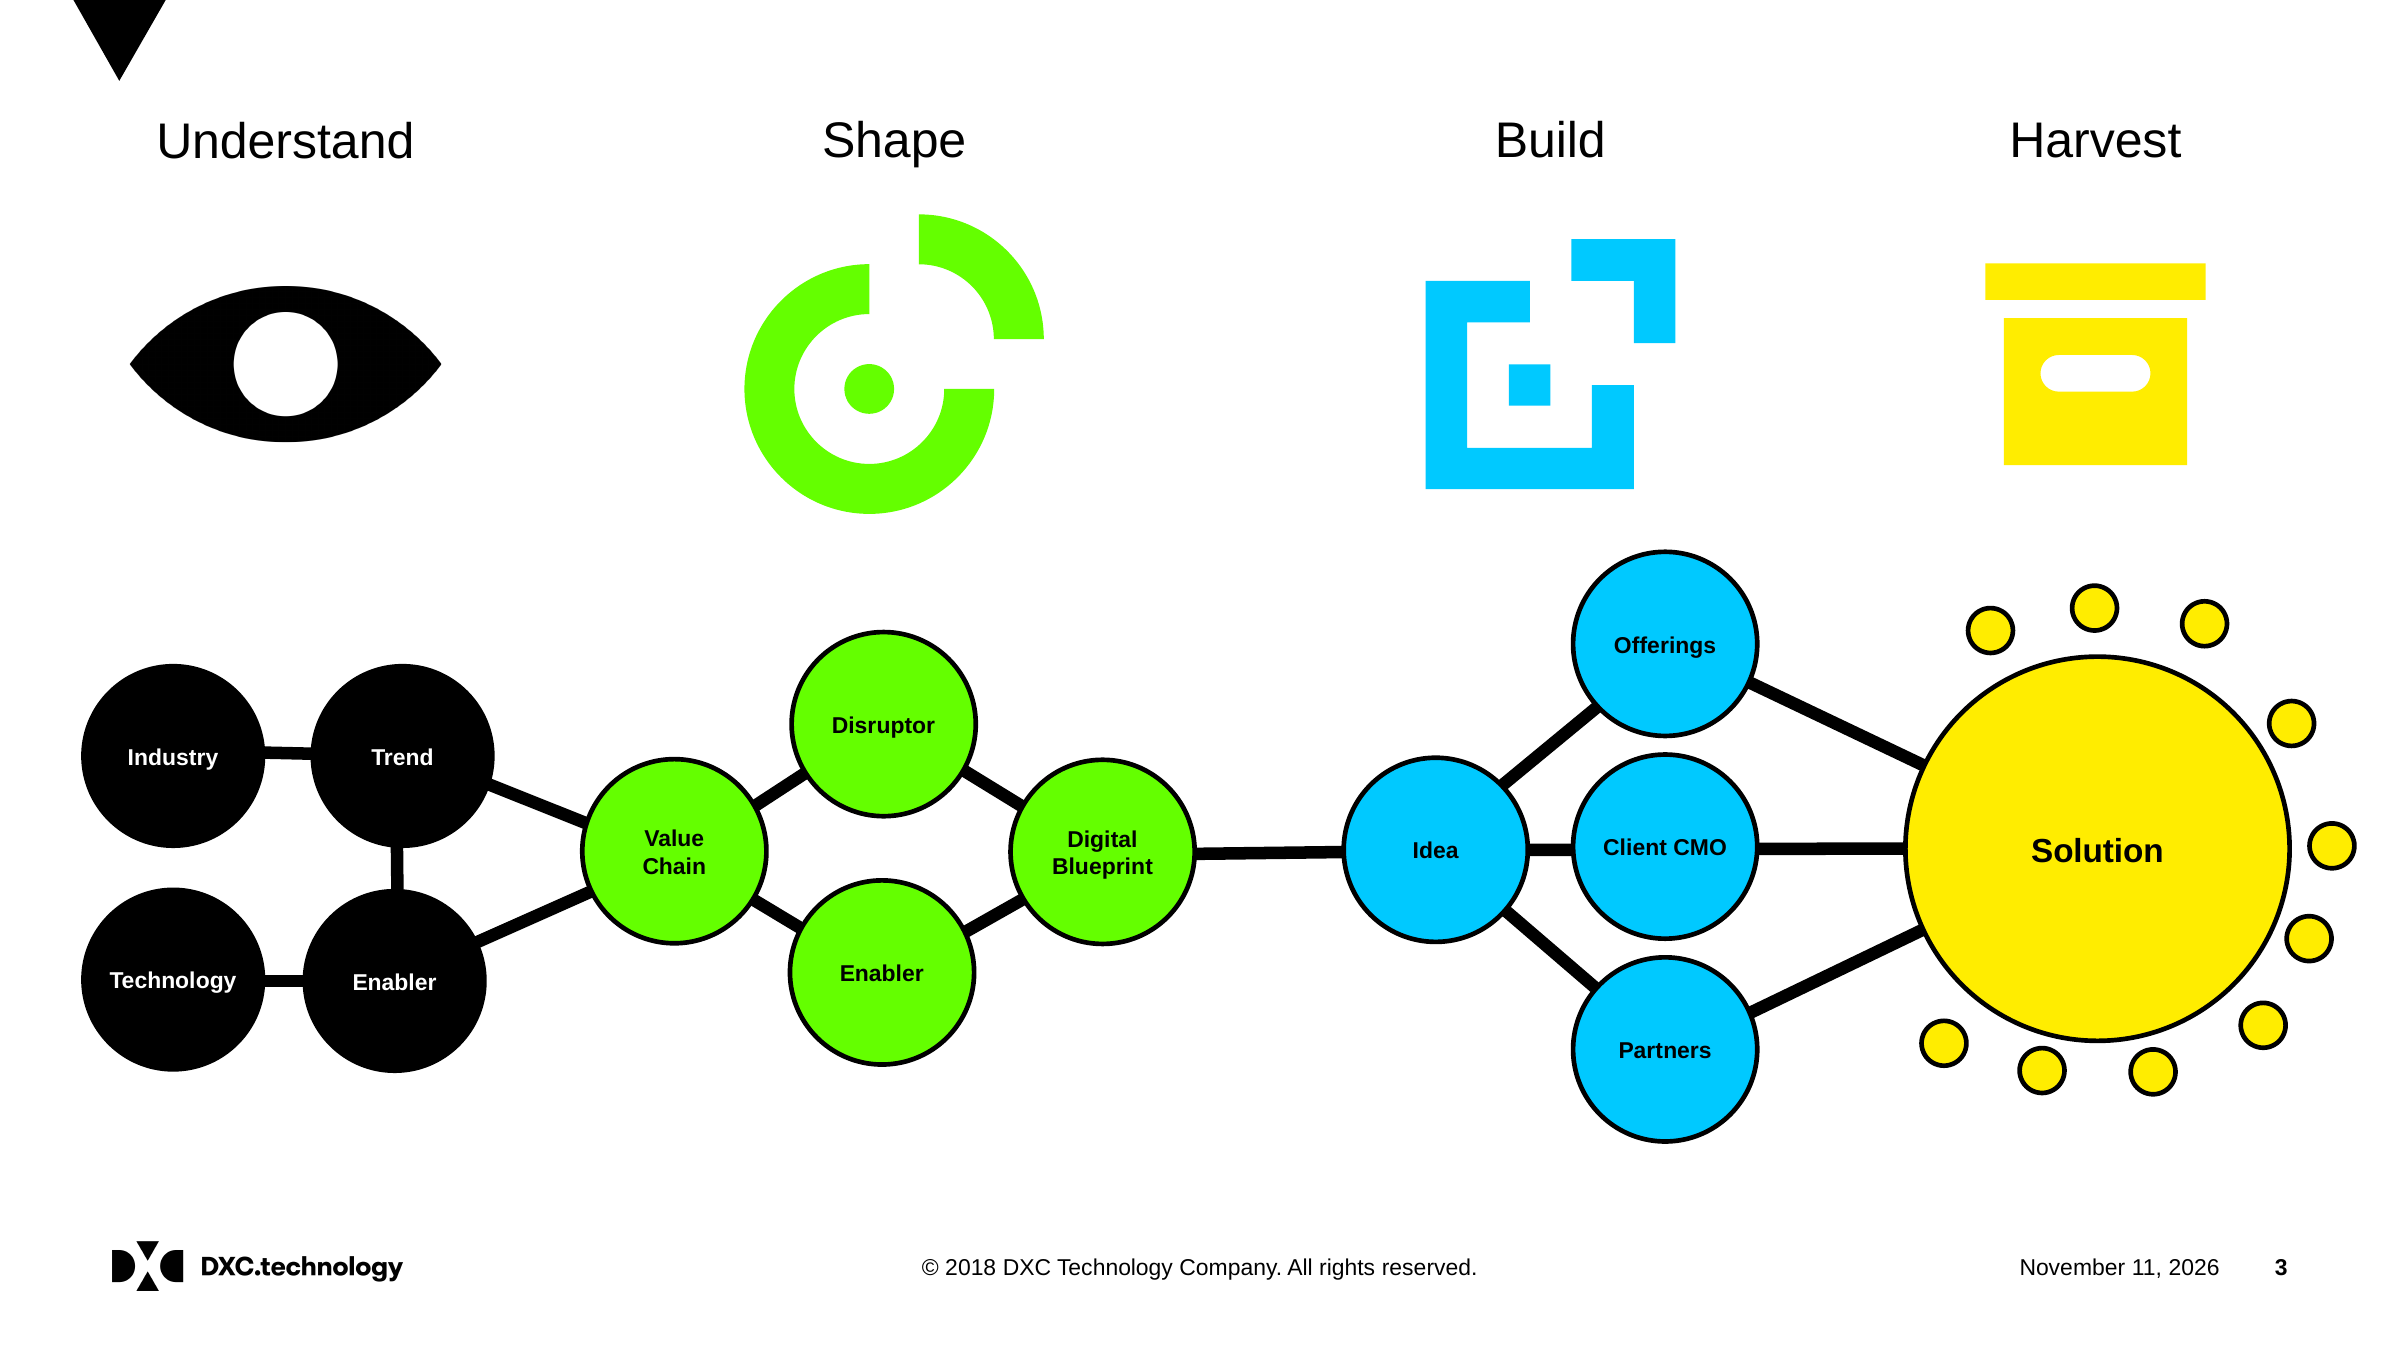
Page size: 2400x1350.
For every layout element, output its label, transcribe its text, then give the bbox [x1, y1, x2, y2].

text_box Understand [129, 100, 442, 176]
text_box Trend [310, 663, 495, 750]
picture [129, 207, 442, 521]
text_box Enabler [302, 888, 392, 980]
text_box Trend [310, 756, 392, 848]
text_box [392, 749, 582, 980]
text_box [744, 214, 1044, 514]
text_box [1425, 239, 1676, 490]
text_box Enabler [302, 980, 487, 1074]
text_box Industry [81, 663, 266, 849]
text_box Technology [81, 887, 266, 1072]
text_box [1985, 263, 2206, 300]
text_box Build [1393, 99, 1707, 175]
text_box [1758, 585, 2355, 1095]
text_box Harvest [1938, 99, 2253, 175]
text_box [1343, 551, 1758, 1142]
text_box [1195, 850, 1343, 855]
text_box Shape [737, 100, 1051, 175]
text_box [2003, 318, 2188, 466]
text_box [582, 632, 1195, 1065]
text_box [172, 750, 392, 756]
